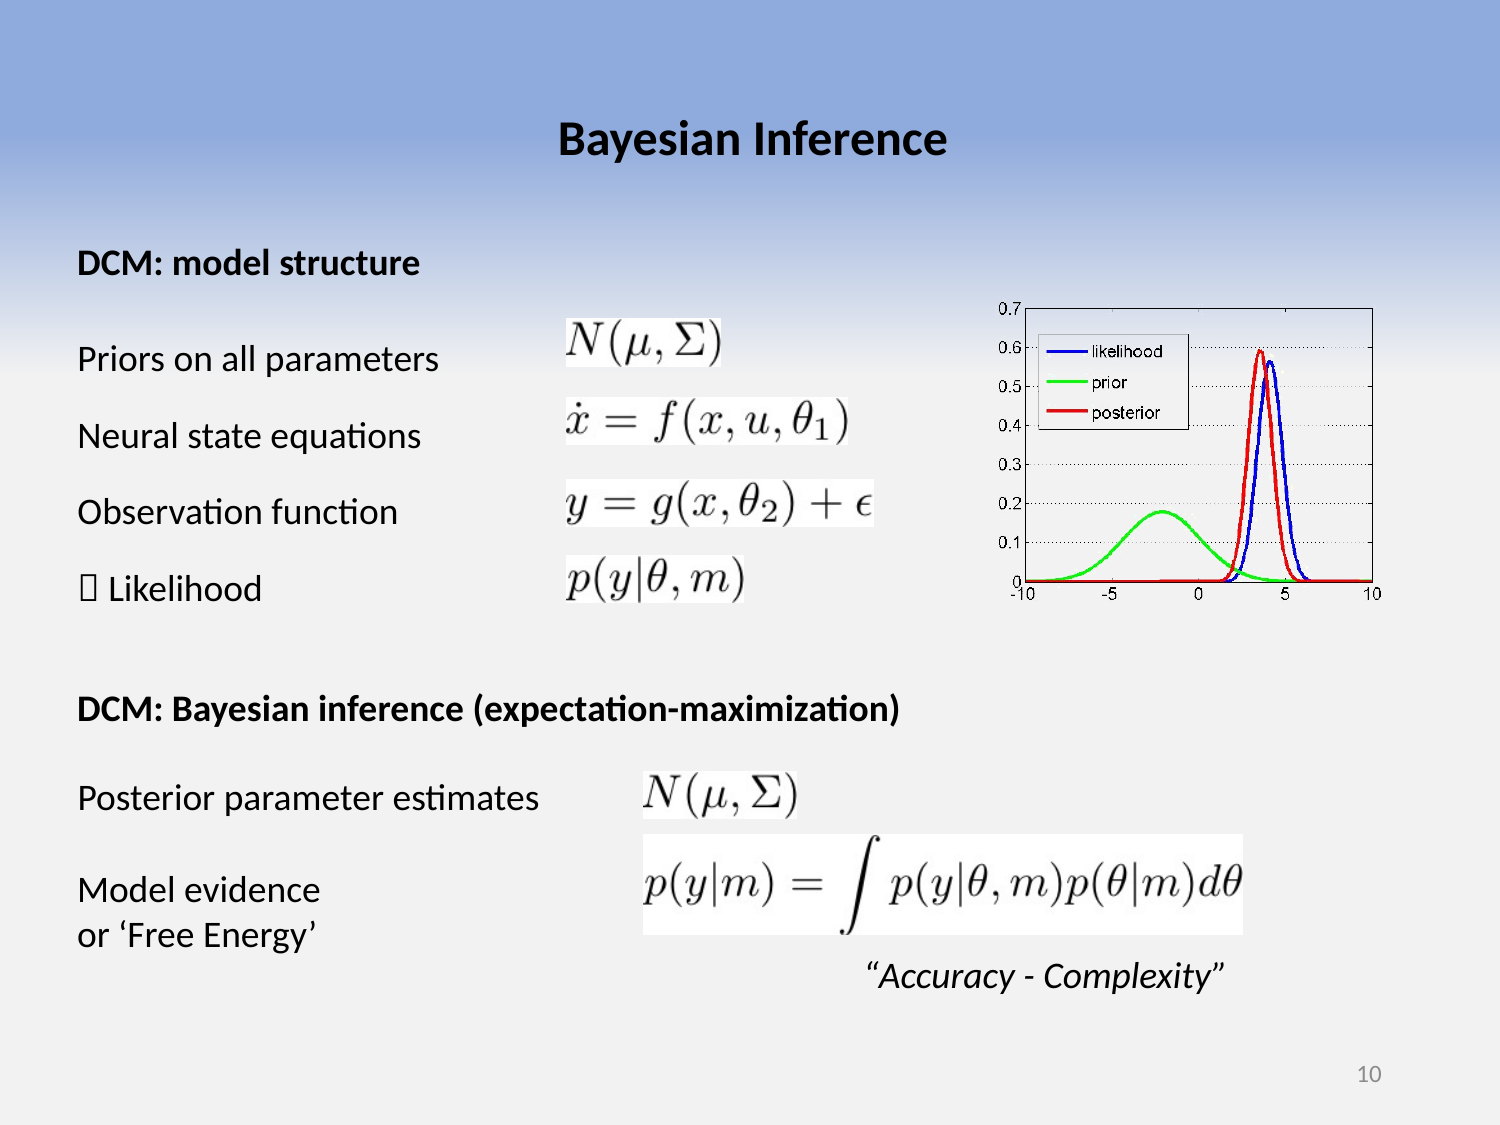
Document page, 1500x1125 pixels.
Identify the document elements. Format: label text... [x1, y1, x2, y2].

picture [643, 771, 797, 819]
picture [968, 284, 1414, 618]
picture [566, 479, 874, 527]
text_box Priors on all parameters Neural state equations Observation function  Likelihood [62, 295, 455, 617]
picture [643, 834, 1243, 935]
text_box Posterior parameter estimates [63, 765, 556, 826]
picture [566, 397, 848, 445]
text_box Bayesian Inference [59, 58, 1447, 213]
text_box DCM: model structure [62, 230, 437, 290]
picture [566, 555, 744, 603]
text_box [0, 0, 1500, 376]
slide_number 9 [1059, 1042, 1397, 1103]
picture [566, 318, 721, 367]
text_box Model evidence or ‘Free Energy’ [62, 857, 337, 963]
text_box “Accuracy - Complexity” [848, 943, 1243, 1003]
text_box DCM: Bayesian inference (expectation-maximization) [62, 676, 917, 737]
